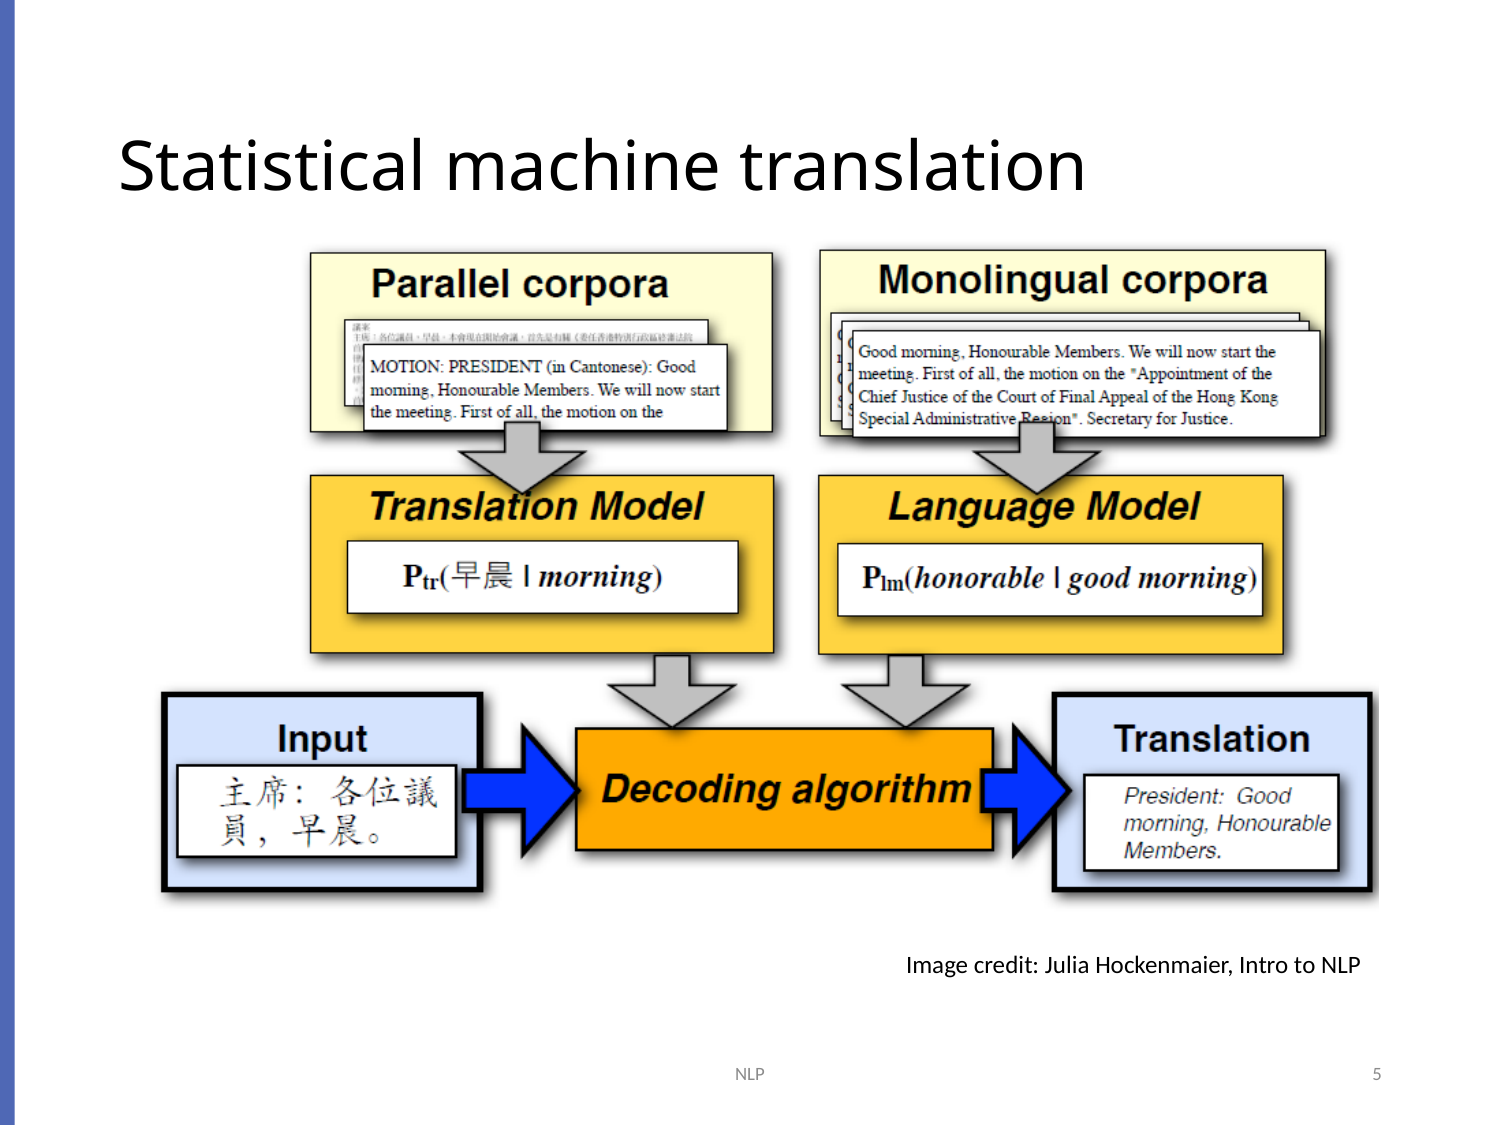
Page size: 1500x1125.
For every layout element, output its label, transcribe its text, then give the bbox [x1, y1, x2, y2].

picture [138, 232, 1379, 912]
text_box Image credit: Julia Hockenmaier, Intro to NLP [891, 941, 1377, 986]
title Statistical machine translation [103, 59, 1397, 278]
footer NLP [496, 1042, 1004, 1103]
slide_number 5 [1059, 1042, 1397, 1103]
